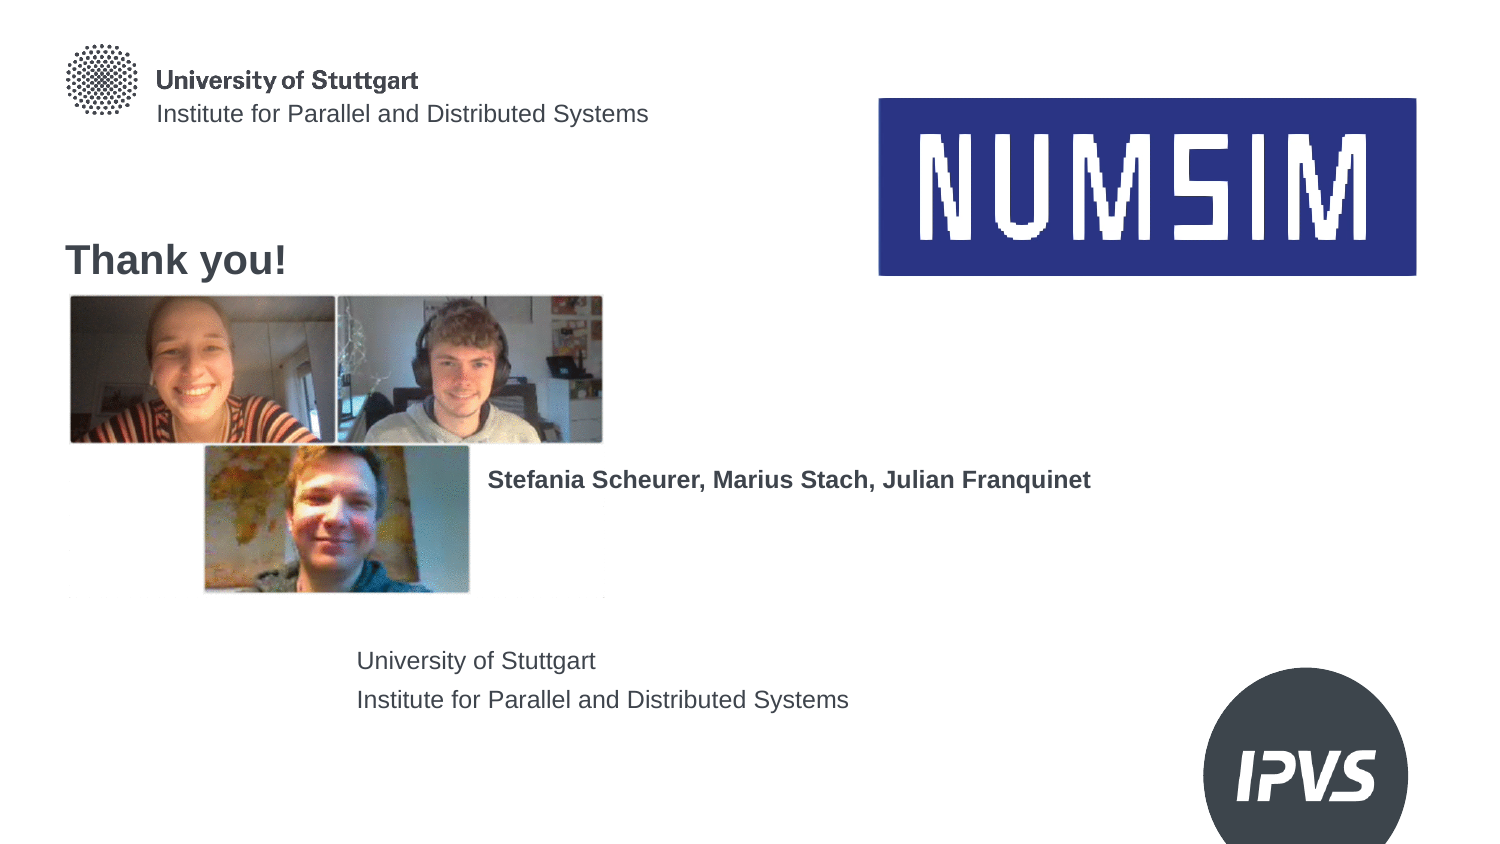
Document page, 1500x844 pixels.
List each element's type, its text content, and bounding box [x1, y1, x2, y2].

list Stefania Scheurer, Marius Stach, Julian Franquinet [610, 457, 1098, 490]
list University of Stuttgart [356, 638, 767, 675]
list Institute for Parallel and Distributed Systems [156, 97, 741, 169]
picture [63, 291, 610, 598]
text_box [871, 88, 1430, 280]
picture [66, 44, 418, 115]
list Institute for Parallel and Distributed Systems [356, 678, 897, 714]
picture [1203, 667, 1409, 844]
